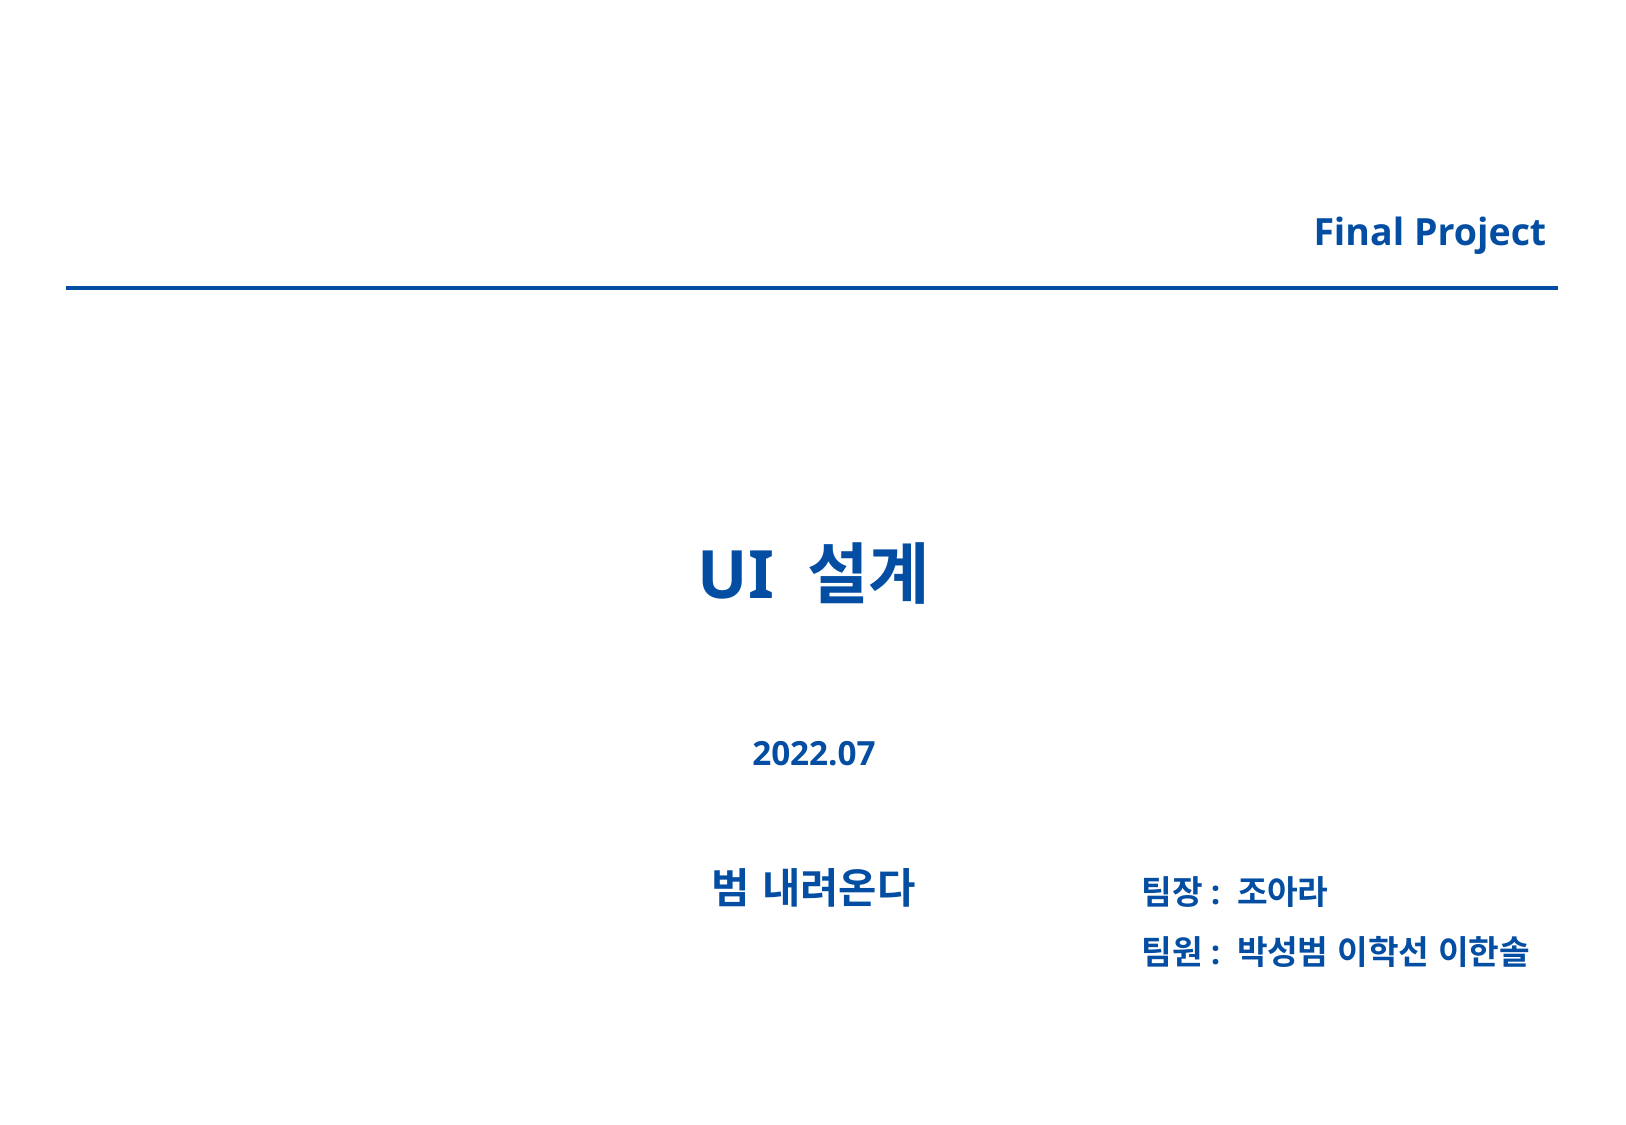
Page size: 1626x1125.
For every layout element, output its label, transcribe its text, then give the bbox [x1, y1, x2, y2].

text_box UI 설계 2022.07 범 내려온다 [220, 346, 1408, 1058]
text_box Final Project [1191, 186, 1562, 275]
text_box 팀장: 조아라 팀원: 박성범 이학선 이한솔 [1126, 843, 1361, 1125]
